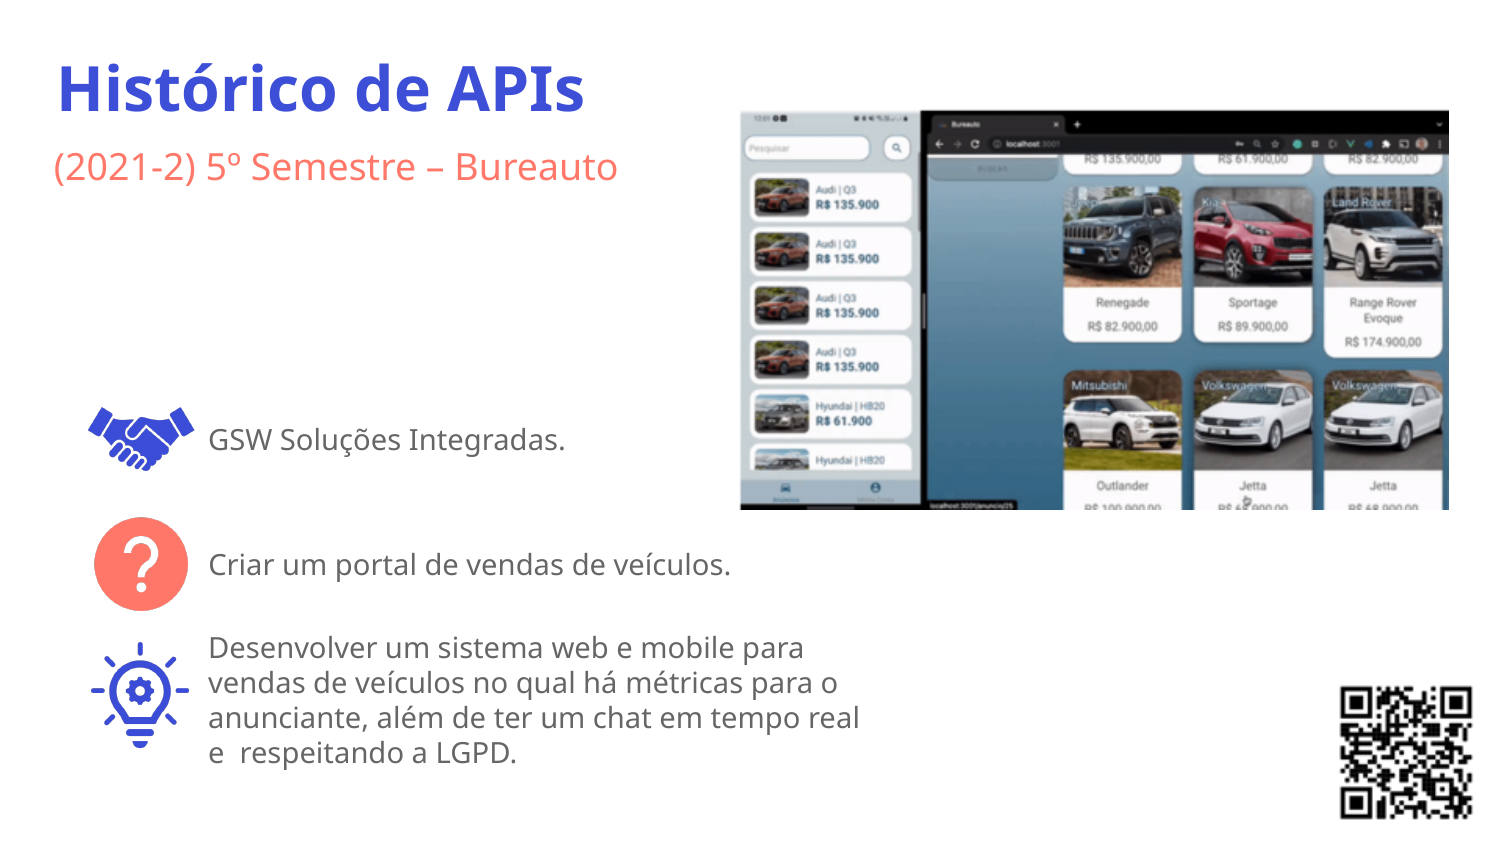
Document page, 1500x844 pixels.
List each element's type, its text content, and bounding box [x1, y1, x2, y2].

text_box Histórico de APIs [51, 43, 1449, 121]
picture [738, 108, 1450, 510]
text_box (2021-2) 5º Semestre – Bureauto [38, 121, 733, 204]
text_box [82, 379, 936, 779]
picture [1331, 678, 1482, 829]
